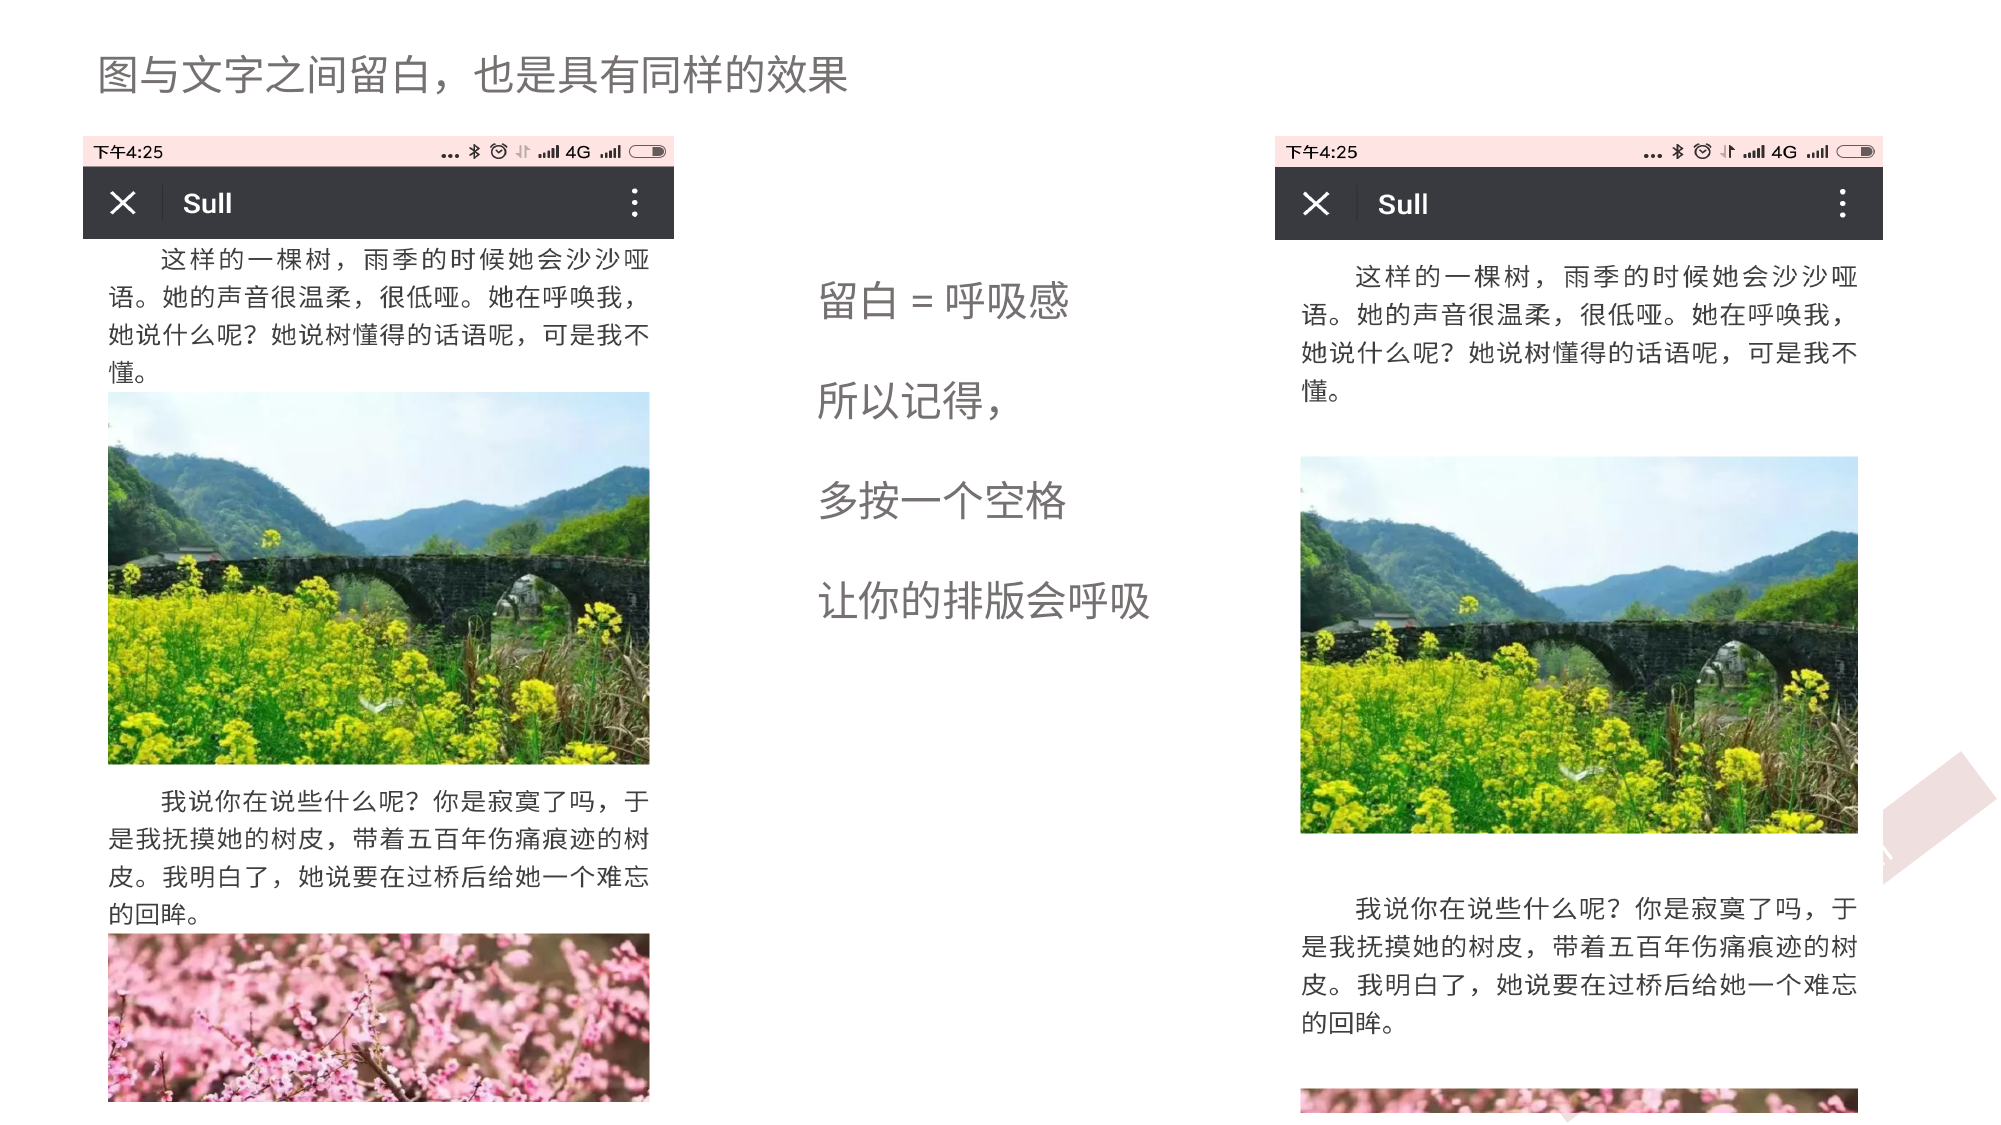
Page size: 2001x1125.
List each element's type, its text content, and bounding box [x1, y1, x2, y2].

picture [1275, 136, 1883, 1113]
picture [83, 136, 674, 1102]
text_box 留白=呼吸感 所以记得， 多按一个空格 让你的排版会呼吸 [802, 267, 1198, 633]
text_box 图与文字之间留白，也是具有同样的效果 [83, 40, 1401, 106]
